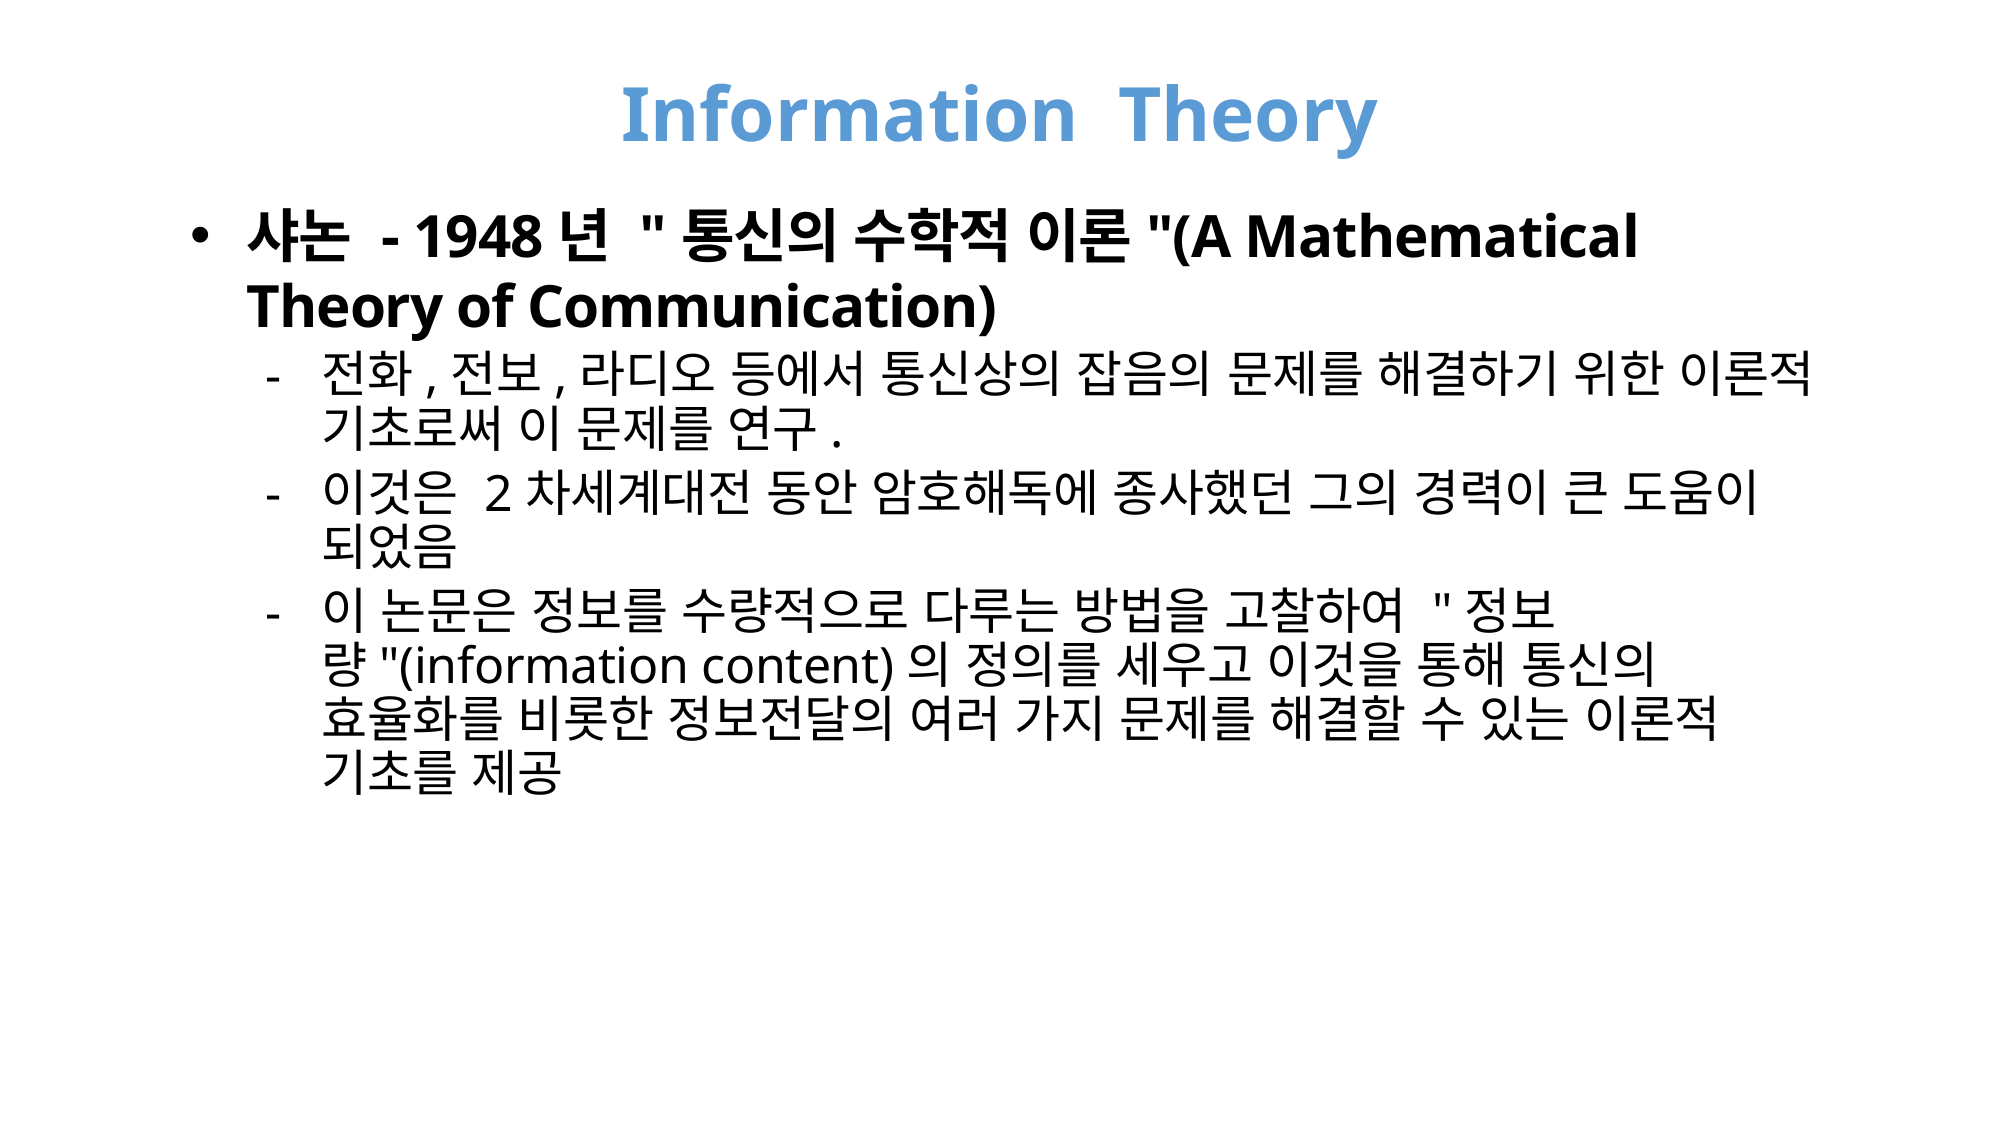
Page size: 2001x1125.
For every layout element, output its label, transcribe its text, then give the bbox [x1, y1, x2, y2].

list 샤논 - 1948년 "통신의 수학적 이론"(A Mathematical Theory of Communication) 전화,전보,라디오 등에서 통신상의 잡음의 문제를 해결하기 위한 이론적 기초로써 이 문제를 연구. 이것은 2차세계대전 동안 암호해독에 종사했던 그의 경력이 큰 도움이 되었음 이 논문은 정보를 수량적으로 다루는 방법을 고찰하여 "정보량"(information content)의 정의를 세우고 이것을 통해 통신의 효율화를 비롯한 정보전달의 여러 가지 문제를 해결할 수 있는 이론적 기초를 제공 [173, 192, 1834, 1084]
title Information Theory [0, 42, 2000, 193]
